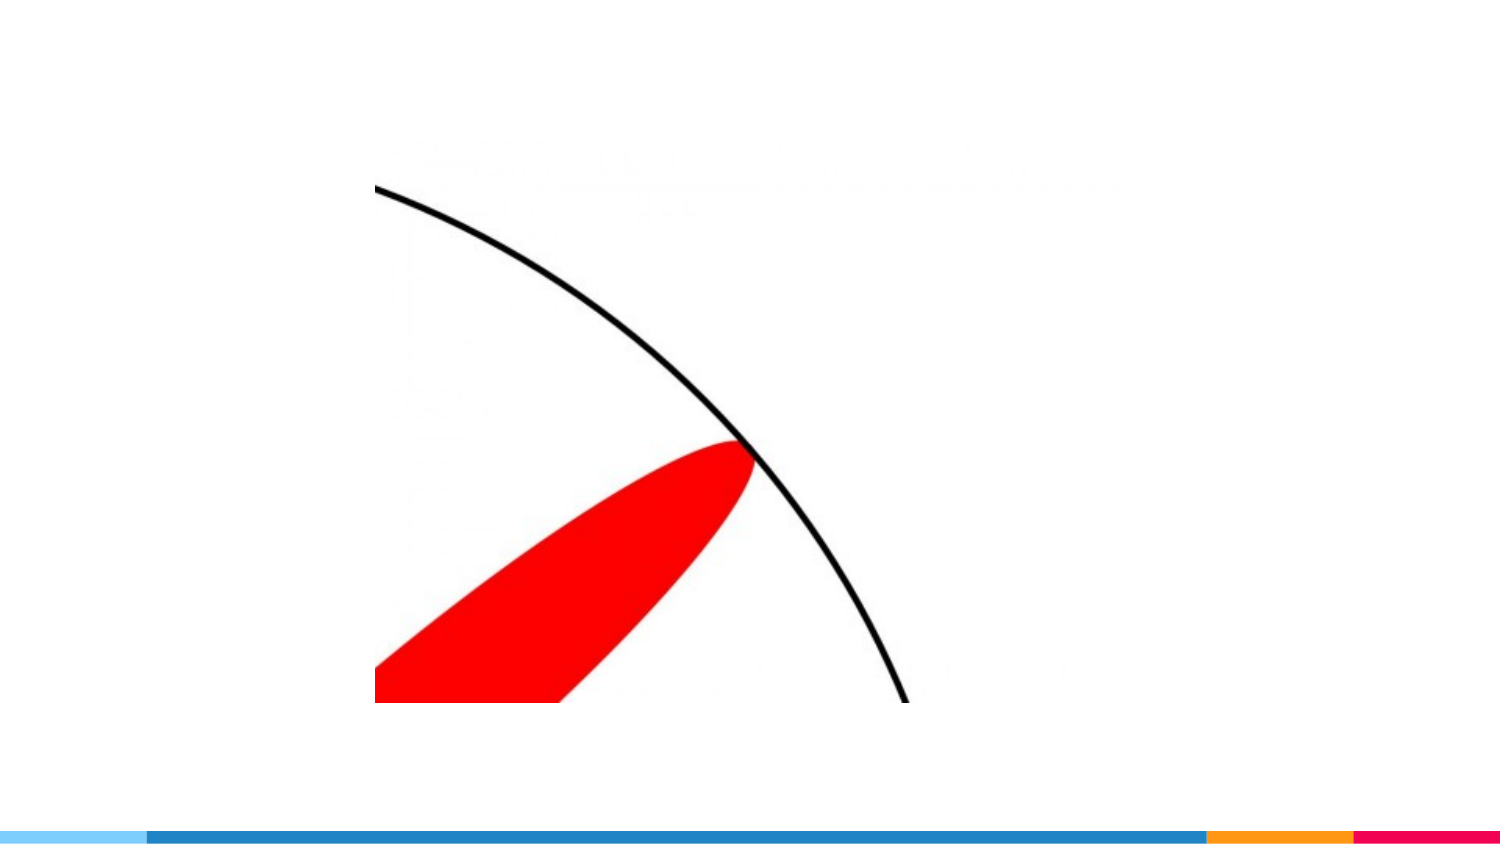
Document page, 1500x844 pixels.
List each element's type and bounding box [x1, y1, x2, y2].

picture [374, 140, 1126, 704]
